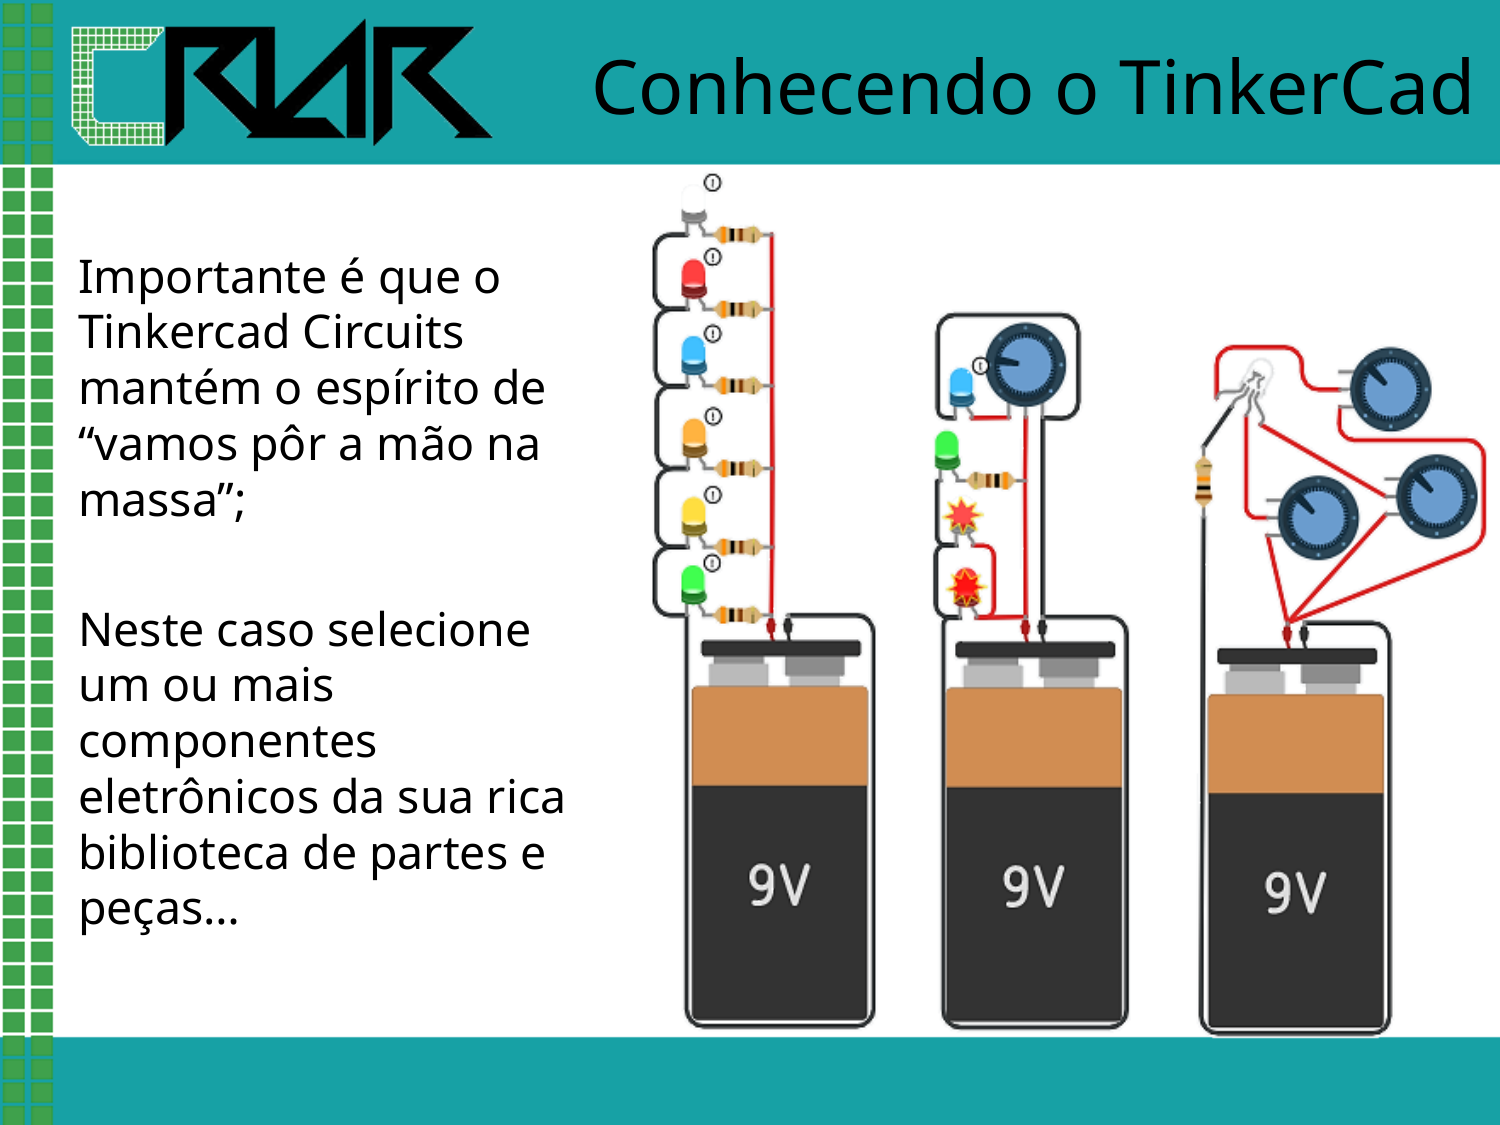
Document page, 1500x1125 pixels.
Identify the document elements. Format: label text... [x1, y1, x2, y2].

title Conhecendo o TinkerCad [501, 9, 1492, 161]
picture [0, 0, 1500, 1125]
list Importante é que o Tinkercad Circuits mantém o espírito de “vamos pôr a mão na massa”; Neste caso selecione um ou mais componentes eletrônicos da sua rica biblioteca de partes e peças… [63, 239, 602, 948]
